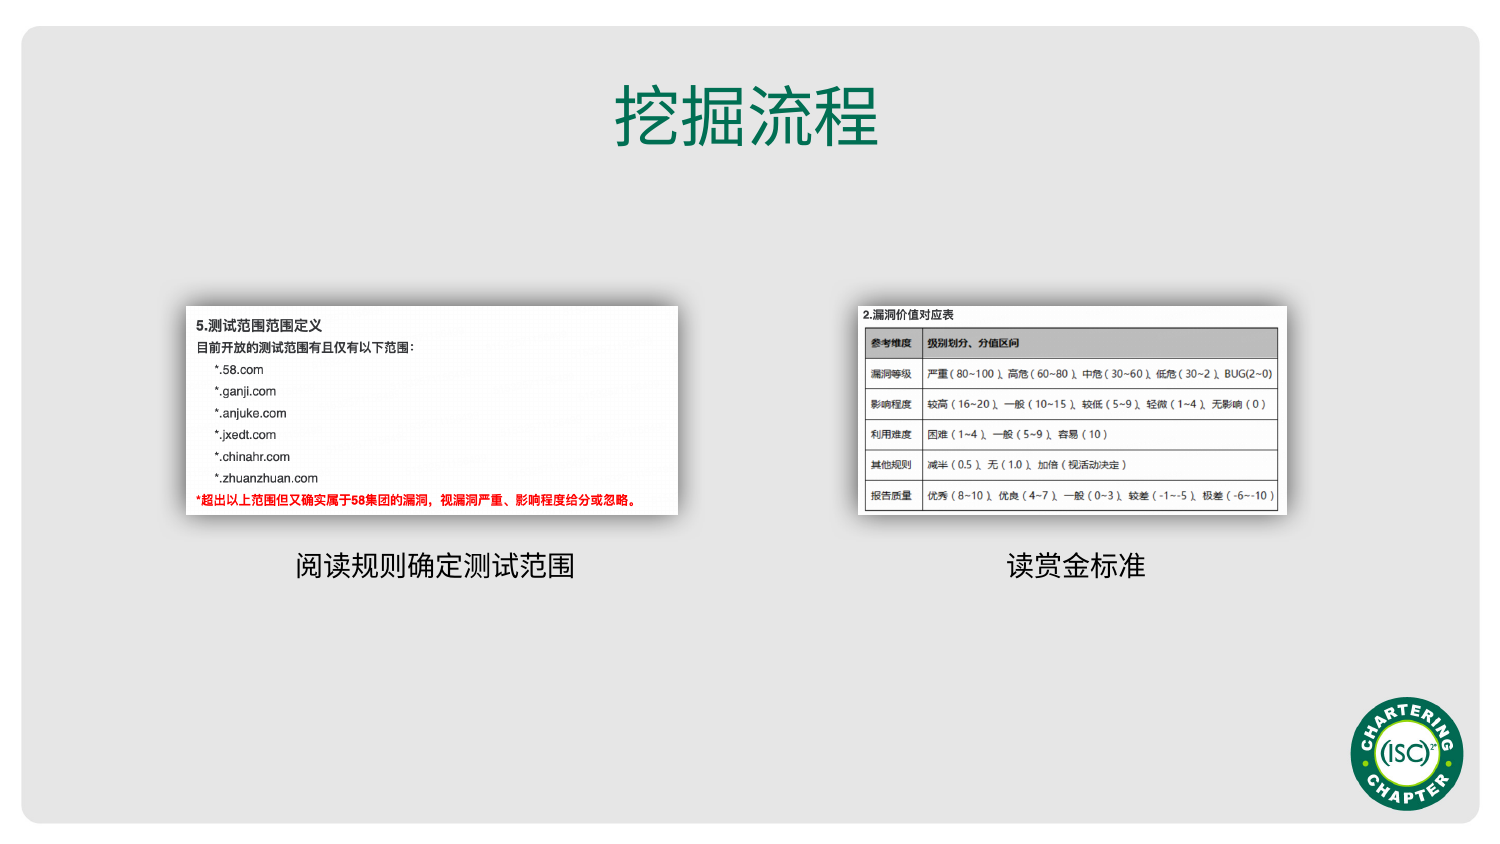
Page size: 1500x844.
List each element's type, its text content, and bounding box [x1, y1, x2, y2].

text_box 阅读规则确定测试范围 [280, 541, 591, 590]
title 挖掘流程 [598, 70, 902, 160]
text_box 读赏金标准 [991, 541, 1162, 590]
picture [0, 5, 1500, 844]
